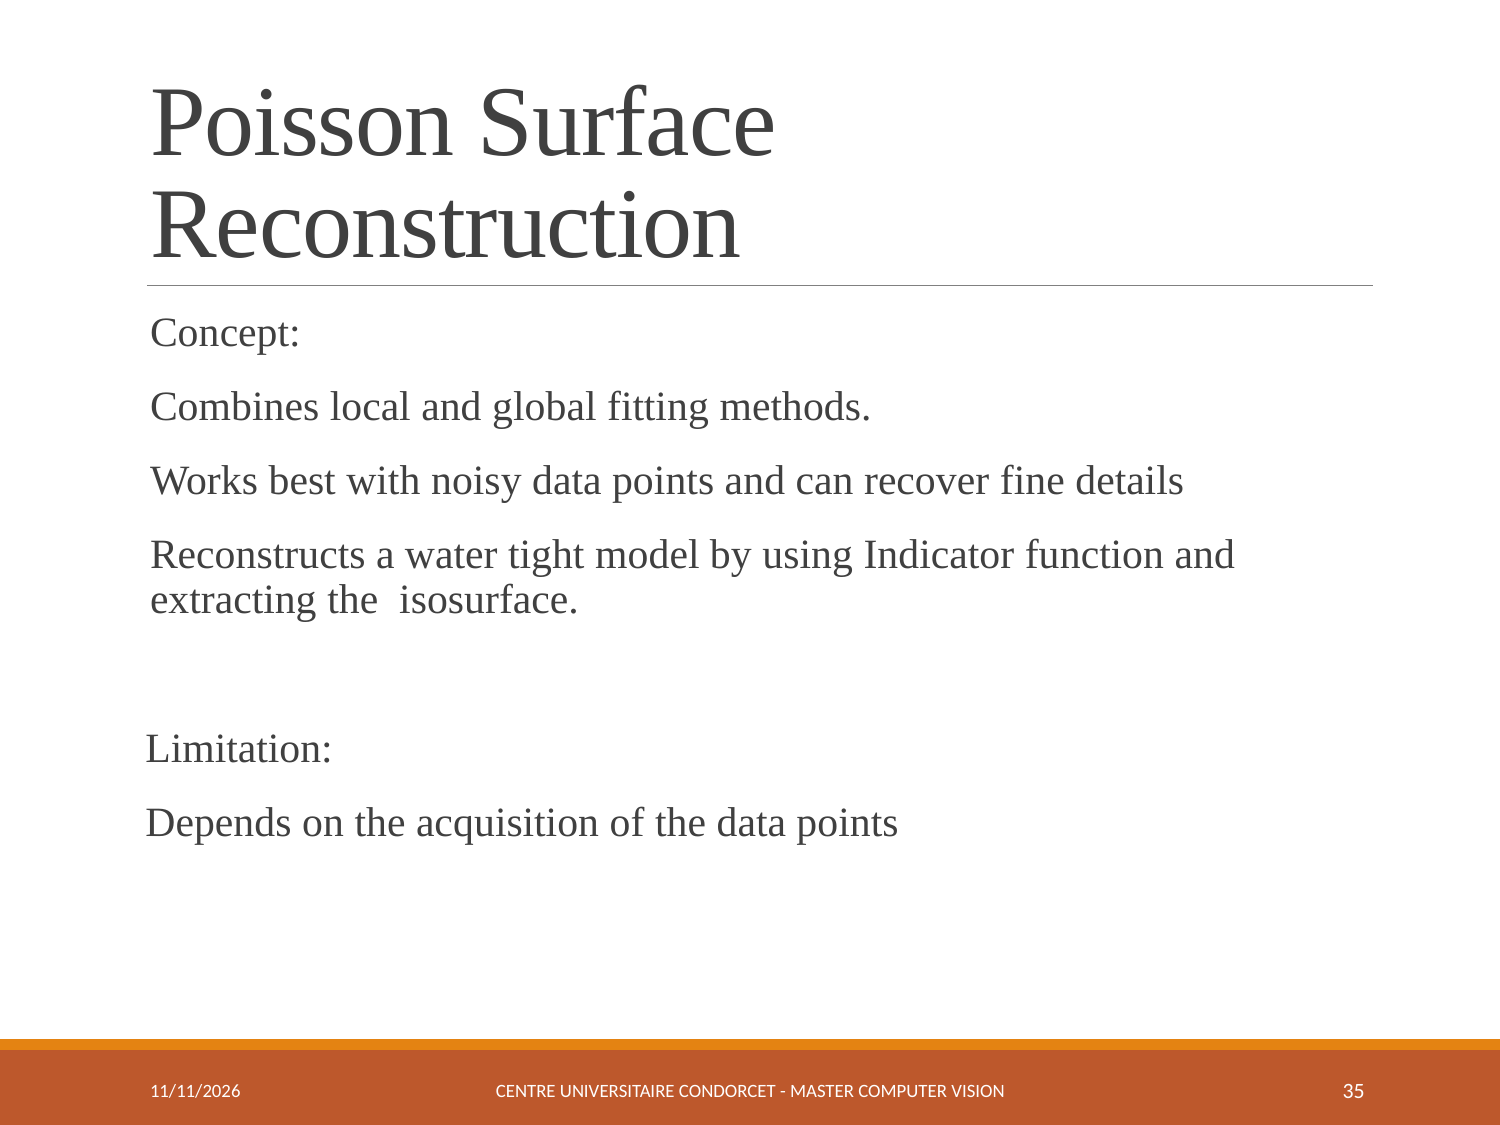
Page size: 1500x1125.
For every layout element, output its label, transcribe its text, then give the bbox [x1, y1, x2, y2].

slide_number 35 [1218, 1059, 1380, 1120]
list Concept: Combines local and global fitting methods. Works best with noisy data points and can recover fine details Reconstructs a water tight model by using Indicator function and extracting the isosurface. Limitation: Depends on the acquisition of the data points [135, 302, 1373, 963]
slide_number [135, 1059, 440, 1120]
title Poisson Surface Reconstruction [135, 47, 1373, 285]
footer Centre Universitaire Condorcet - Master Computer Vision [453, 1059, 1047, 1120]
